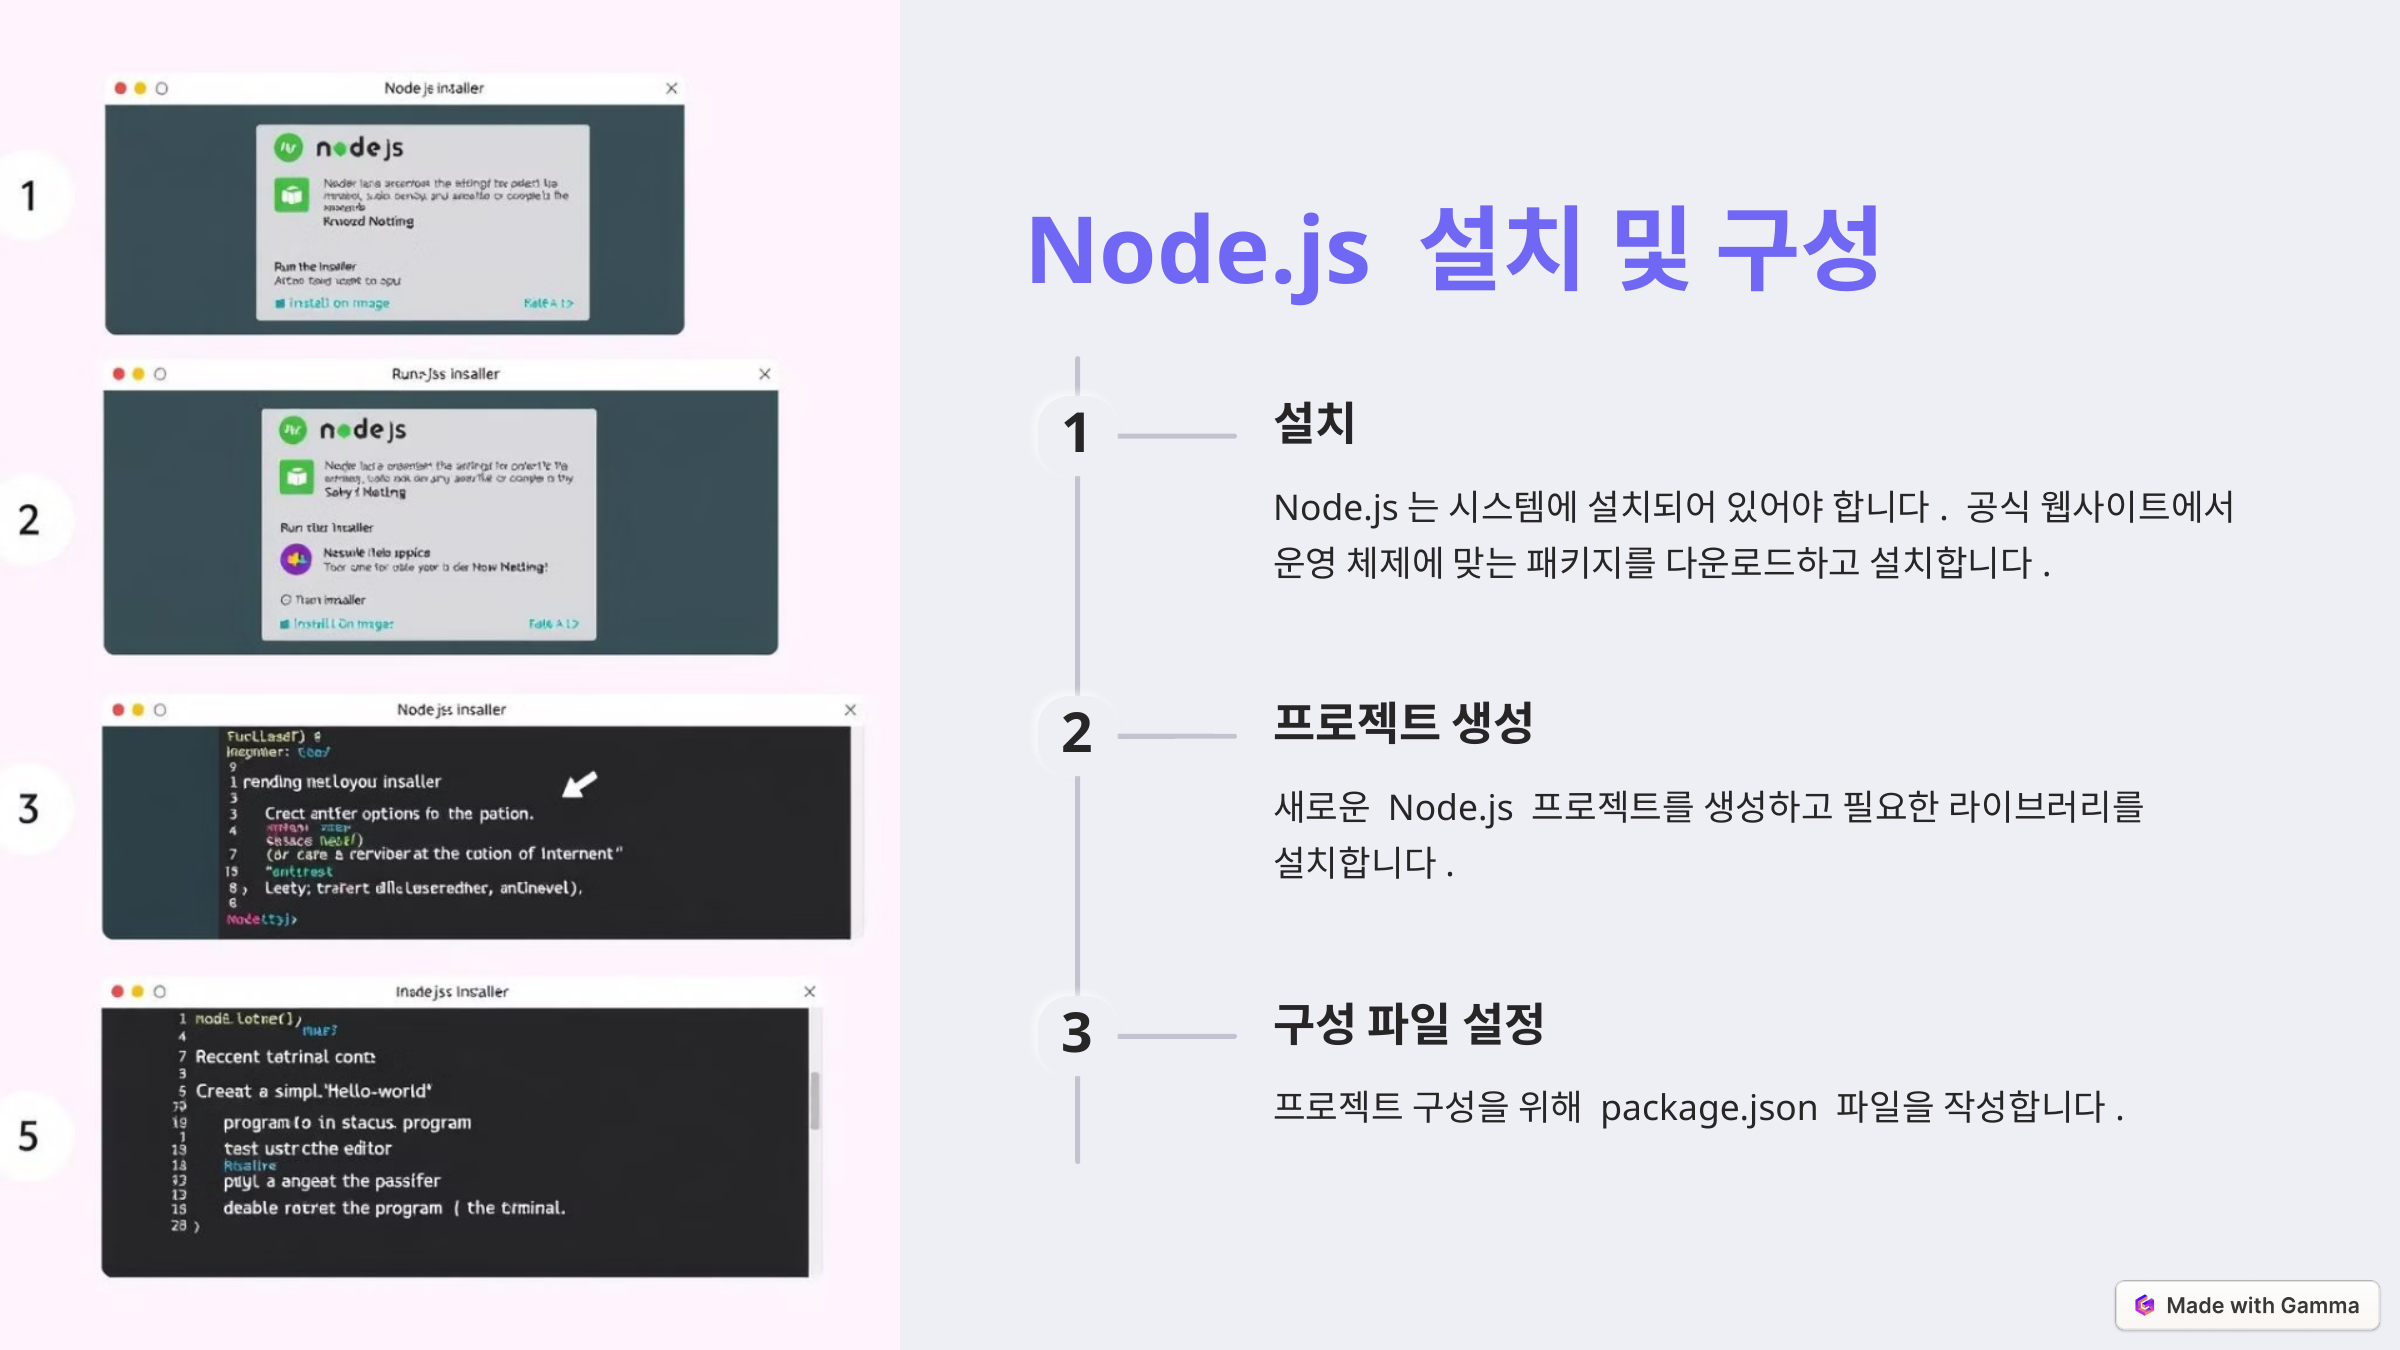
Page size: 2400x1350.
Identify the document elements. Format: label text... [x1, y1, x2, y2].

text_box 설치 [1273, 391, 1741, 451]
text_box [1037, 396, 1118, 477]
text_box 프로젝트 생성 [1273, 691, 1741, 751]
picture [0, 0, 900, 1350]
text_box 프로젝트 구성을 위해 package.json 파일을 작성합니다. [1273, 1071, 2276, 1129]
text_box [1120, 433, 1237, 439]
picture [2106, 1271, 2389, 1339]
text_box [1037, 996, 1118, 1077]
text_box 1 [1067, 408, 1088, 465]
text_box 구성 파일 설정 [1273, 991, 1741, 1051]
text_box 3 [1062, 1008, 1093, 1065]
text_box Node.js 설치 및 구성 [1024, 185, 1960, 303]
text_box [1075, 356, 1081, 386]
text_box [1075, 480, 1081, 686]
text_box [1075, 780, 1081, 986]
text_box Node.js는 시스템에 설치되어 있어야 합니다. 공식 웹사이트에서 운영 체제에 맞는 패키지를 다운로드하고 설치합니다. [1273, 471, 2276, 586]
text_box 2 [1061, 708, 1094, 765]
text_box [1075, 1081, 1081, 1165]
text_box [1120, 1033, 1237, 1039]
text_box 새로운 Node.js 프로젝트를 생성하고 필요한 라이브러리를 설치합니다. [1273, 771, 2276, 886]
text_box [1120, 733, 1237, 739]
text_box [1037, 696, 1118, 777]
